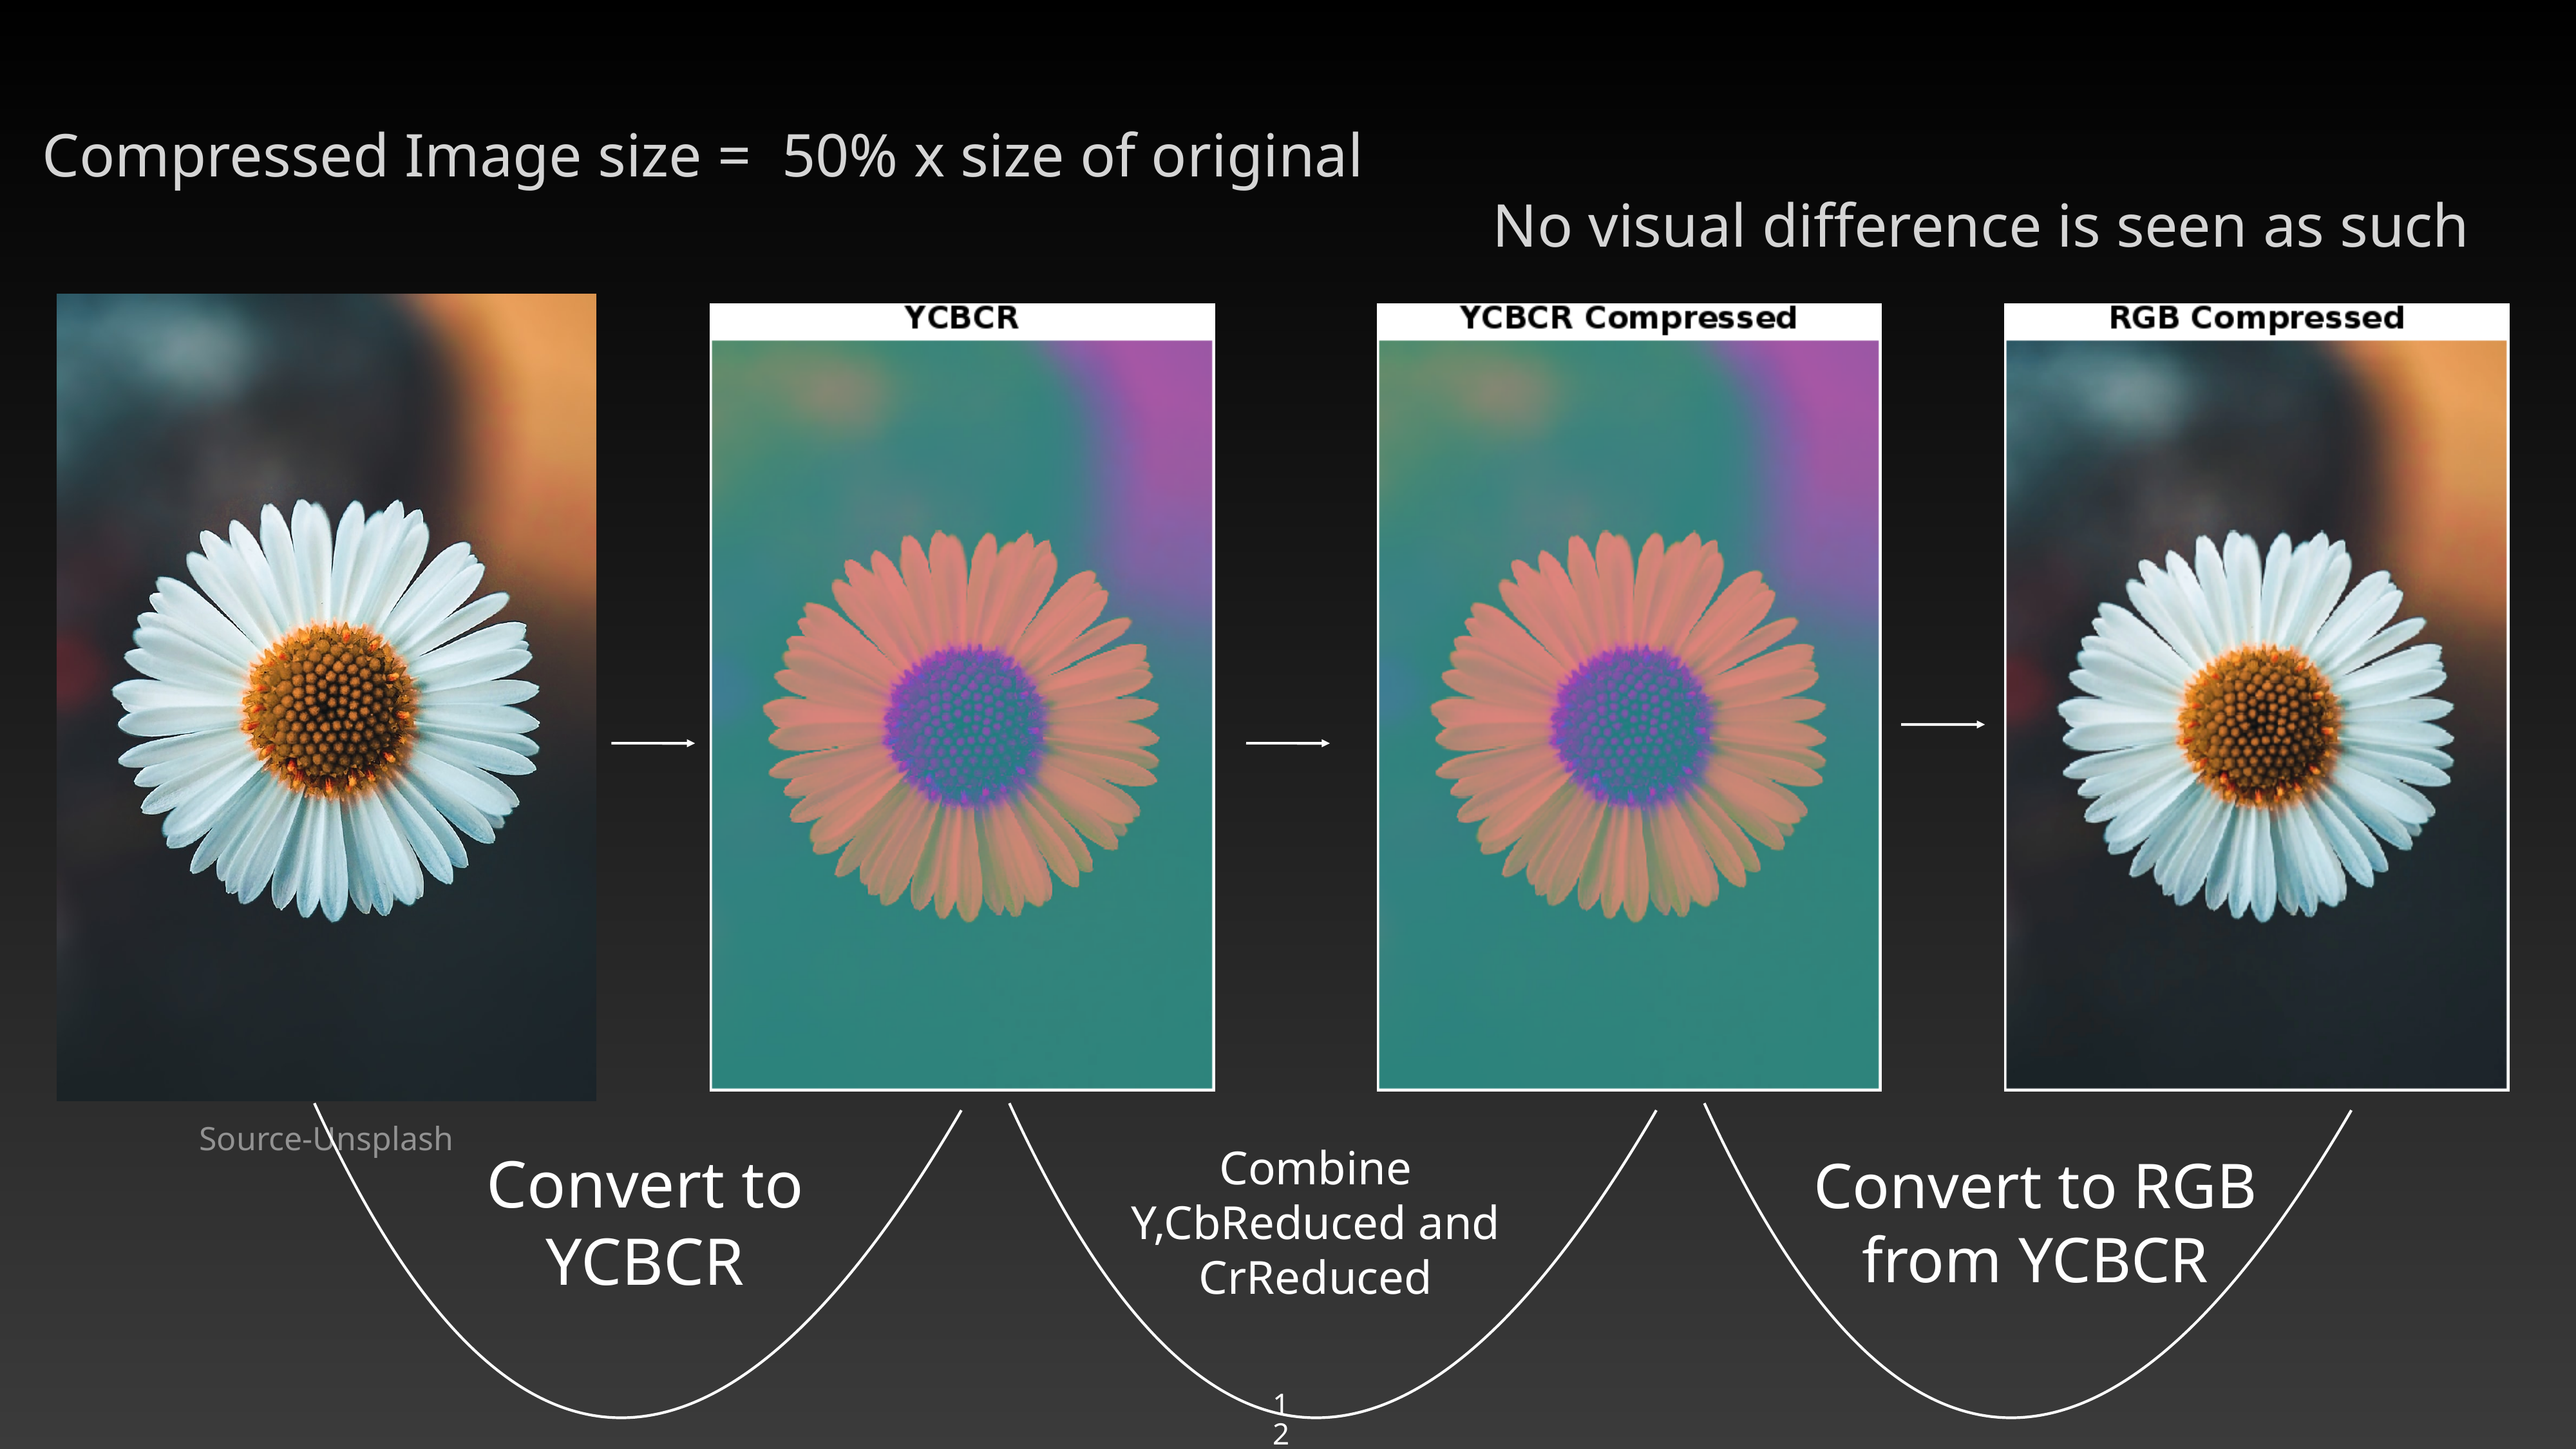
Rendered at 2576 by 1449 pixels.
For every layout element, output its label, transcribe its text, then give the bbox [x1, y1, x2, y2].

text_box [1009, 1103, 1656, 1298]
text_box [343, 1164, 412, 1277]
text_box [1131, 1309, 1515, 1418]
picture [710, 303, 1215, 1092]
text_box [431, 1303, 824, 1418]
text_box Combine Y,CbReduced and CrReduced [1107, 1133, 1524, 1309]
text_box [1819, 1301, 2217, 1418]
text_box [1245, 739, 1330, 748]
picture [1376, 303, 1882, 1092]
slide_number 12 [1267, 1381, 1308, 1432]
text_box Convert to RGB from YCBCR [1802, 1141, 2269, 1301]
text_box Convert to YCBCR [412, 1138, 879, 1303]
text_box [596, 1106, 961, 1237]
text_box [57, 294, 596, 1164]
text_box [611, 739, 696, 748]
picture [2004, 303, 2510, 1092]
text_box [1704, 1103, 2352, 1278]
text_box [1901, 720, 1985, 729]
text_box Compressed Image size = 50% x size of original [36, 112, 1386, 194]
text_box No visual difference is seen as such [1408, 182, 2554, 265]
